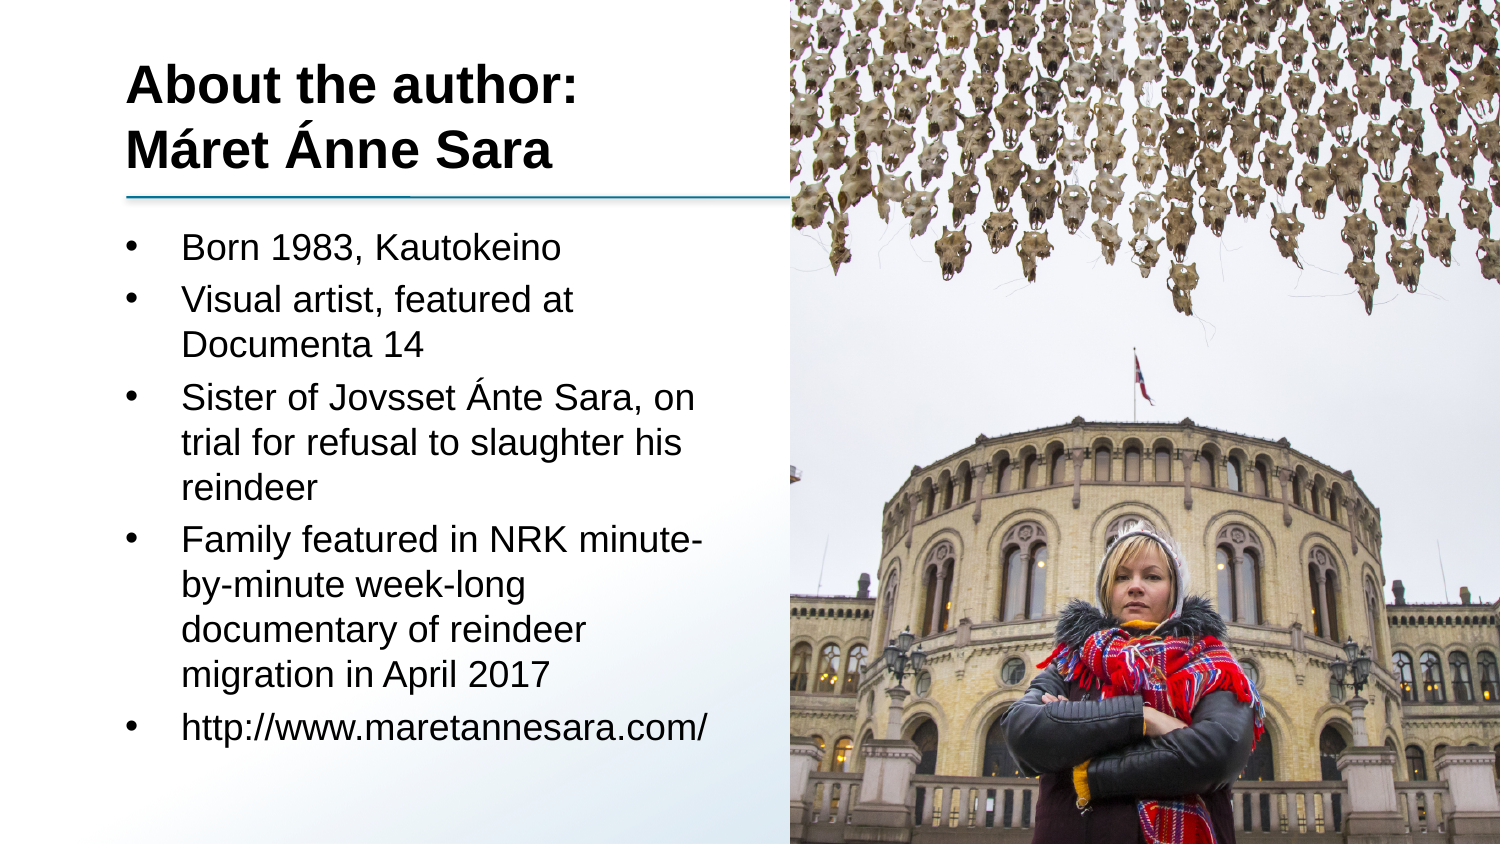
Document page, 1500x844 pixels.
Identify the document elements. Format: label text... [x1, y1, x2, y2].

picture [0, 0, 1500, 844]
title About the author: Máret Ánne Sara [109, 36, 650, 187]
list Born 1983, Kautokeino Visual artist, featured at Documenta 14 Sister of Jovsset Ánte Sara, on trial for refusal to slaughter his reindeer Family featured in NRK minute-by-minute week-long documentary of reindeer migration in April 2017 http://www.maretannesara.com/ [109, 215, 746, 819]
